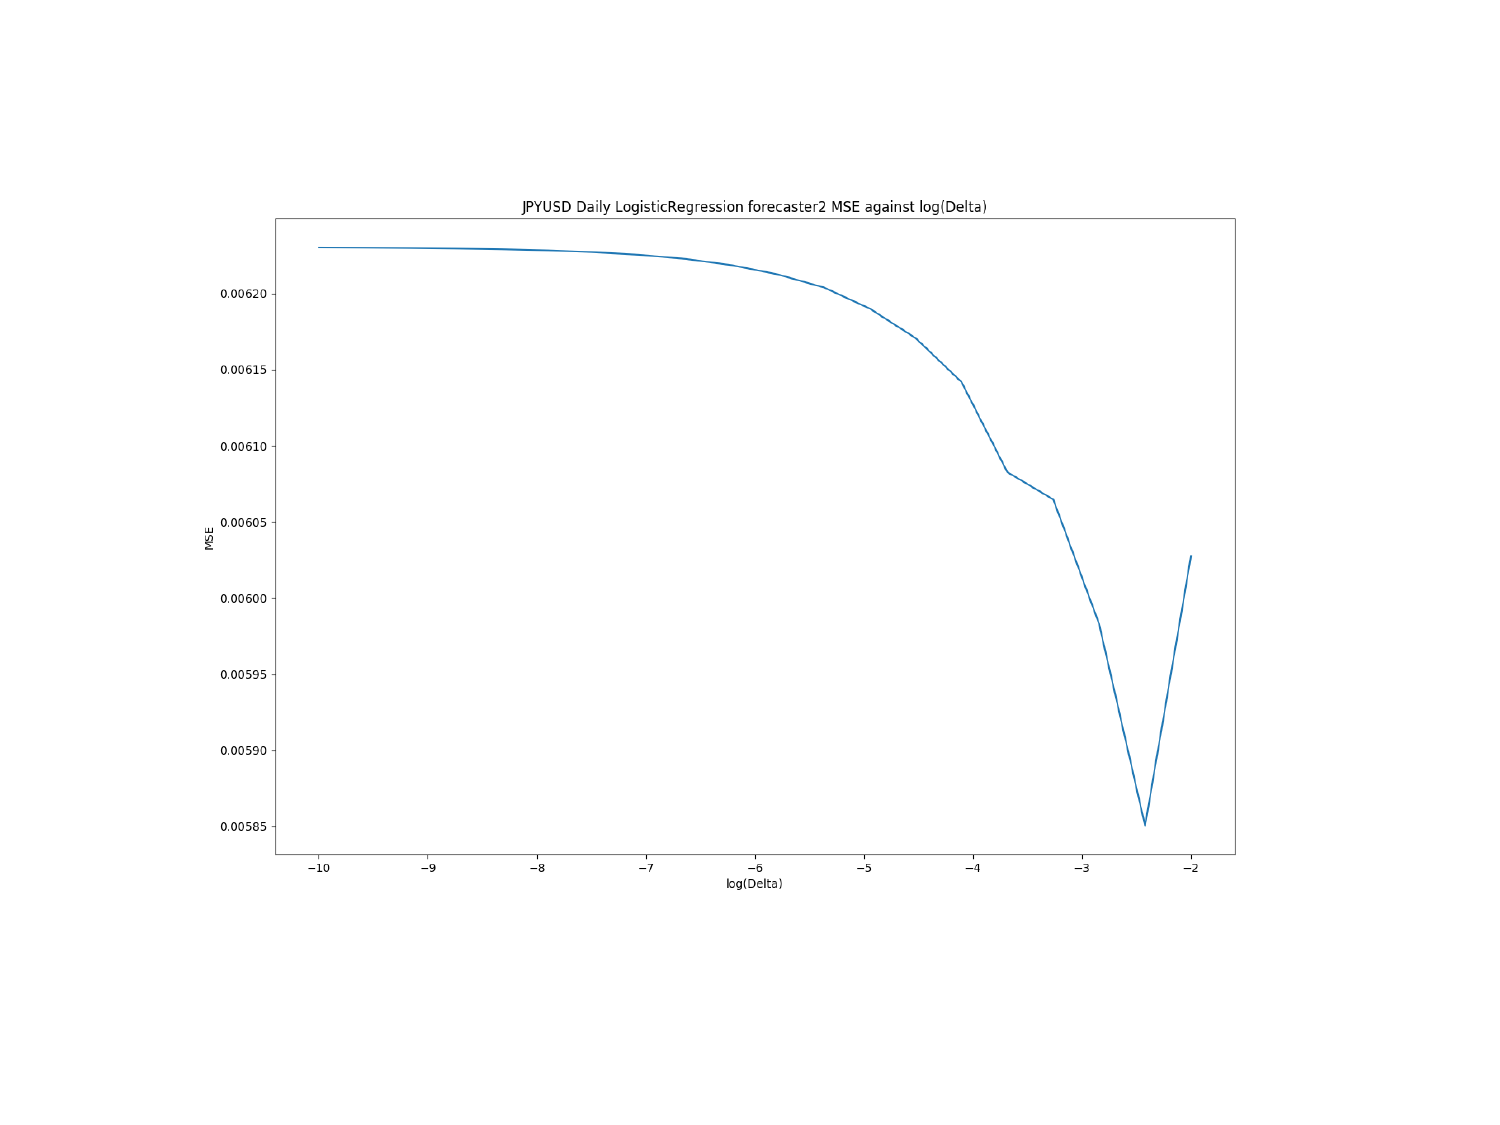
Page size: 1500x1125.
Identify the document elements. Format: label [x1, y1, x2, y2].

picture [119, 119, 1358, 946]
